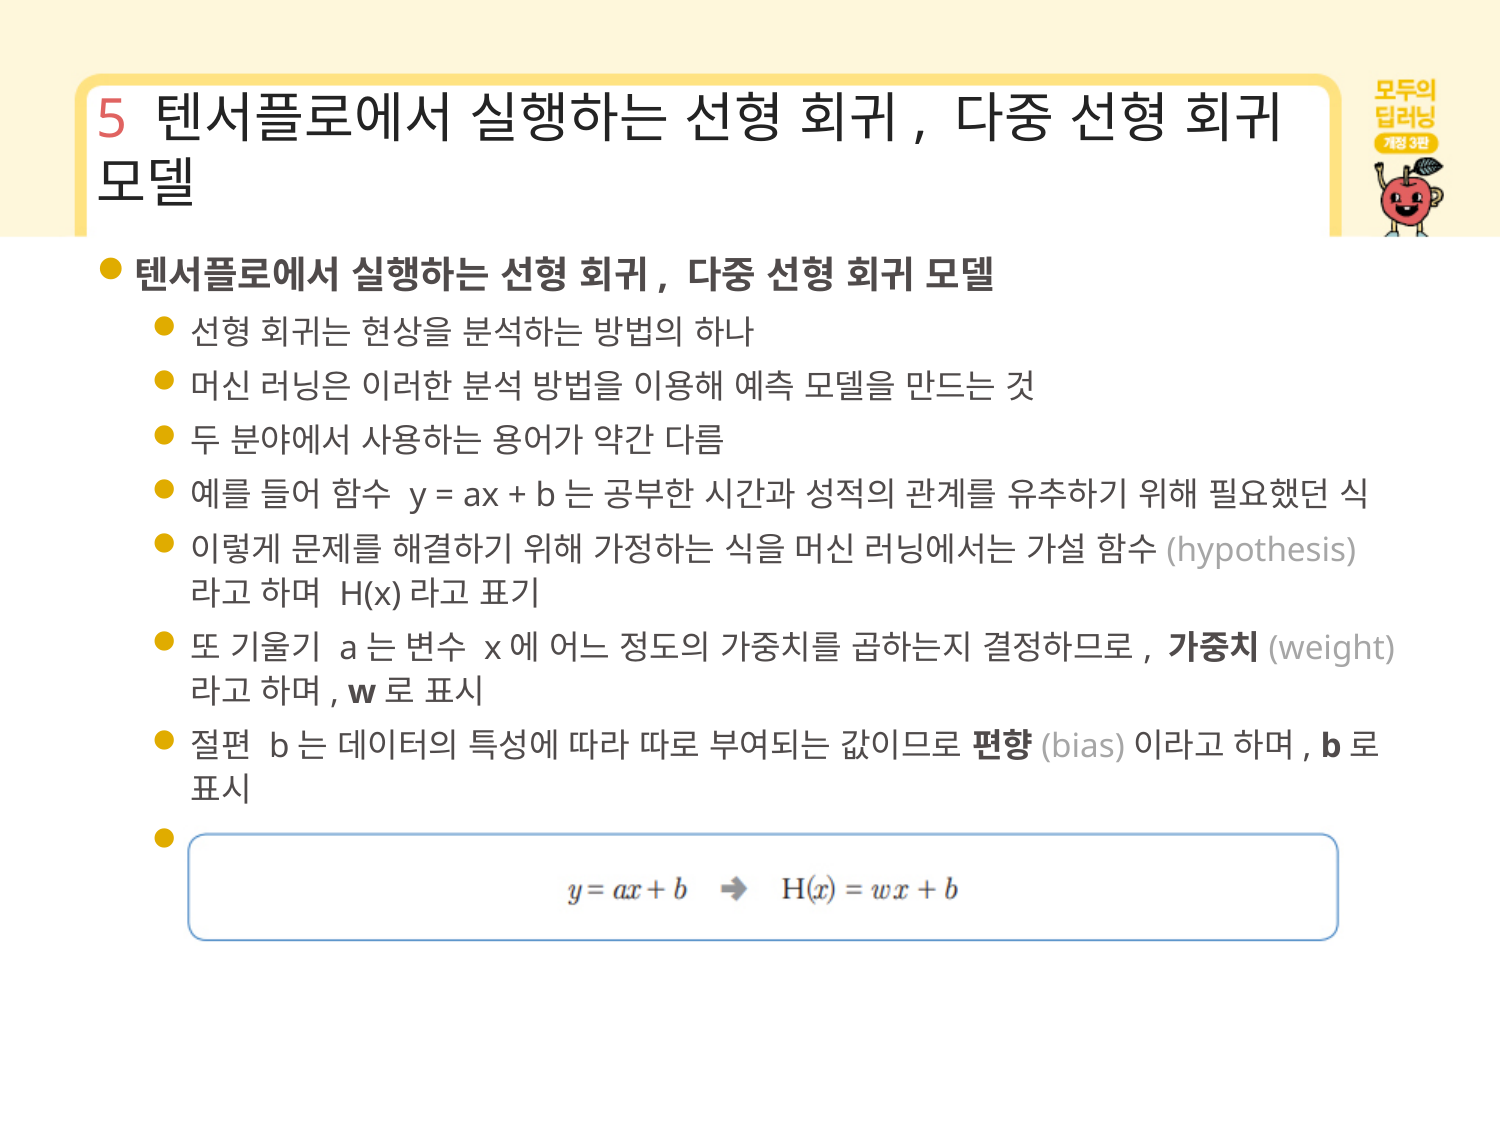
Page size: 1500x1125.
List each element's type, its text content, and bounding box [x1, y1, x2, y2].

title 5 텐서플로에서 실행하는 선형 회귀, 다중 선형 회귀 모델 [81, 90, 1412, 222]
list 텐서플로에서 실행하는 선형 회귀, 다중 선형 회귀 모델 선형 회귀는 현상을 분석하는 방법의 하나 머신 러닝은 이러한 분석 방법을 이용해 예측 모델을 만드는 것 두 분야에서 사용하는 용어가 약간 다름 예를 들어 함수 y = ax + b는 공부한 시간과 성적의 관계를 유추하기 위해 필요했던 식 이렇게 문제를 해결하기 위해 가정하는 식을 머신 러닝에서는 가설 함수(hypothesis)라고 하며 H(x)라고 표기 또 기울기 a는 변수 x에 어느 정도의 가중치를 곱하는지 결정하므로, 가중치(weight)라고 하며, w로 표시 절편 b는 데이터의 특성에 따라 따로 부여되는 값이므로 편향(bias)이라고 하며, b로 표시 우리가 앞서 배운 y = ax + b는 머신 러닝에서 다음과 같이 표기 [81, 239, 1412, 1054]
picture [0, 0, 1500, 1125]
